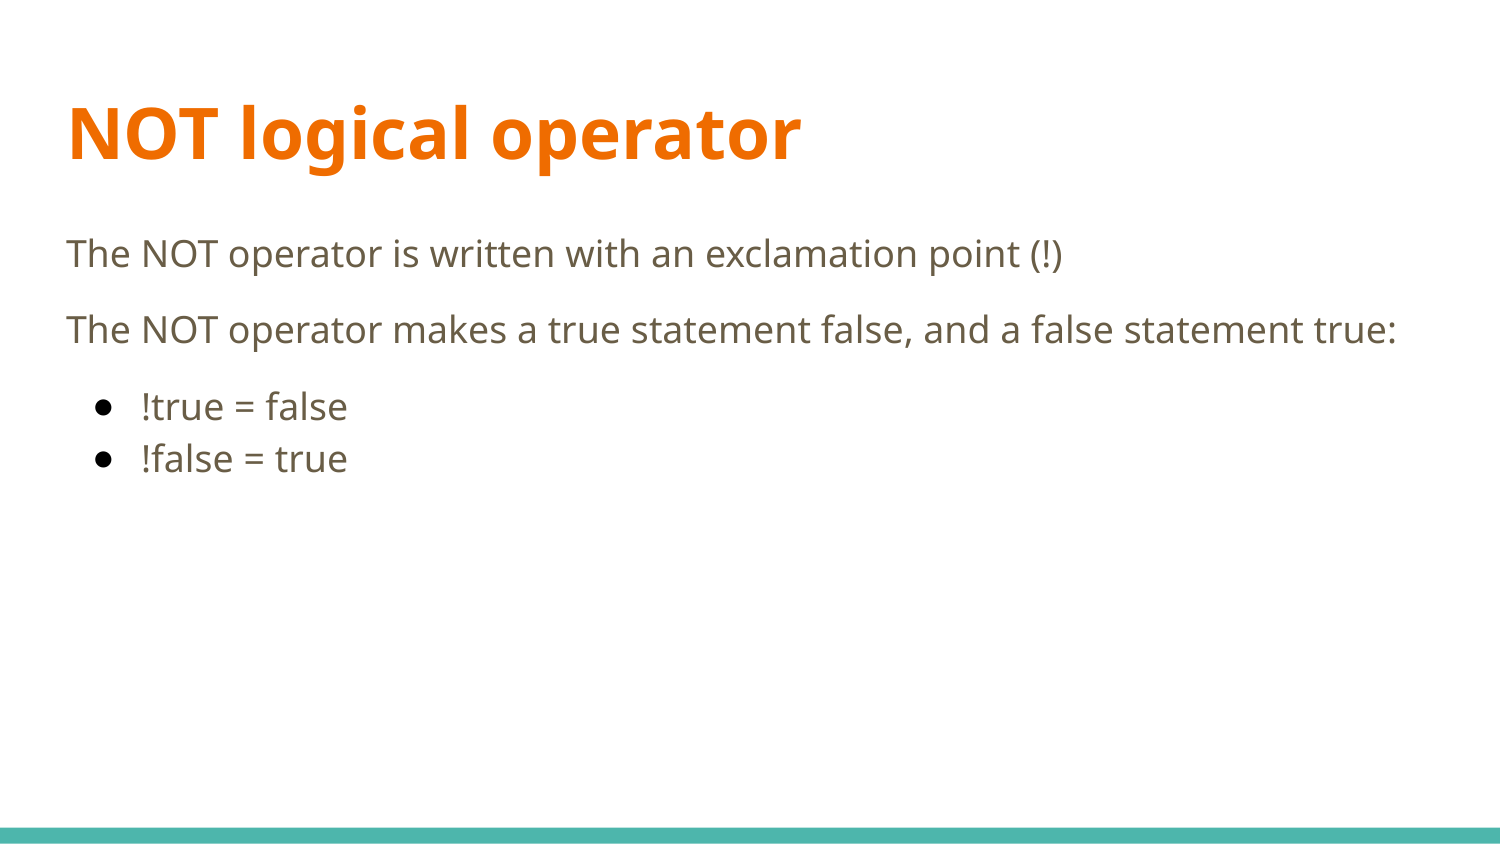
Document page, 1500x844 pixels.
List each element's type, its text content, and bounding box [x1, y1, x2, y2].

title NOT logical operator [51, 72, 1449, 189]
list The NOT operator is written with an exclamation point (!) The NOT operator makes a true statement false, and a false statement true: !true = false !false = true [51, 207, 1449, 750]
